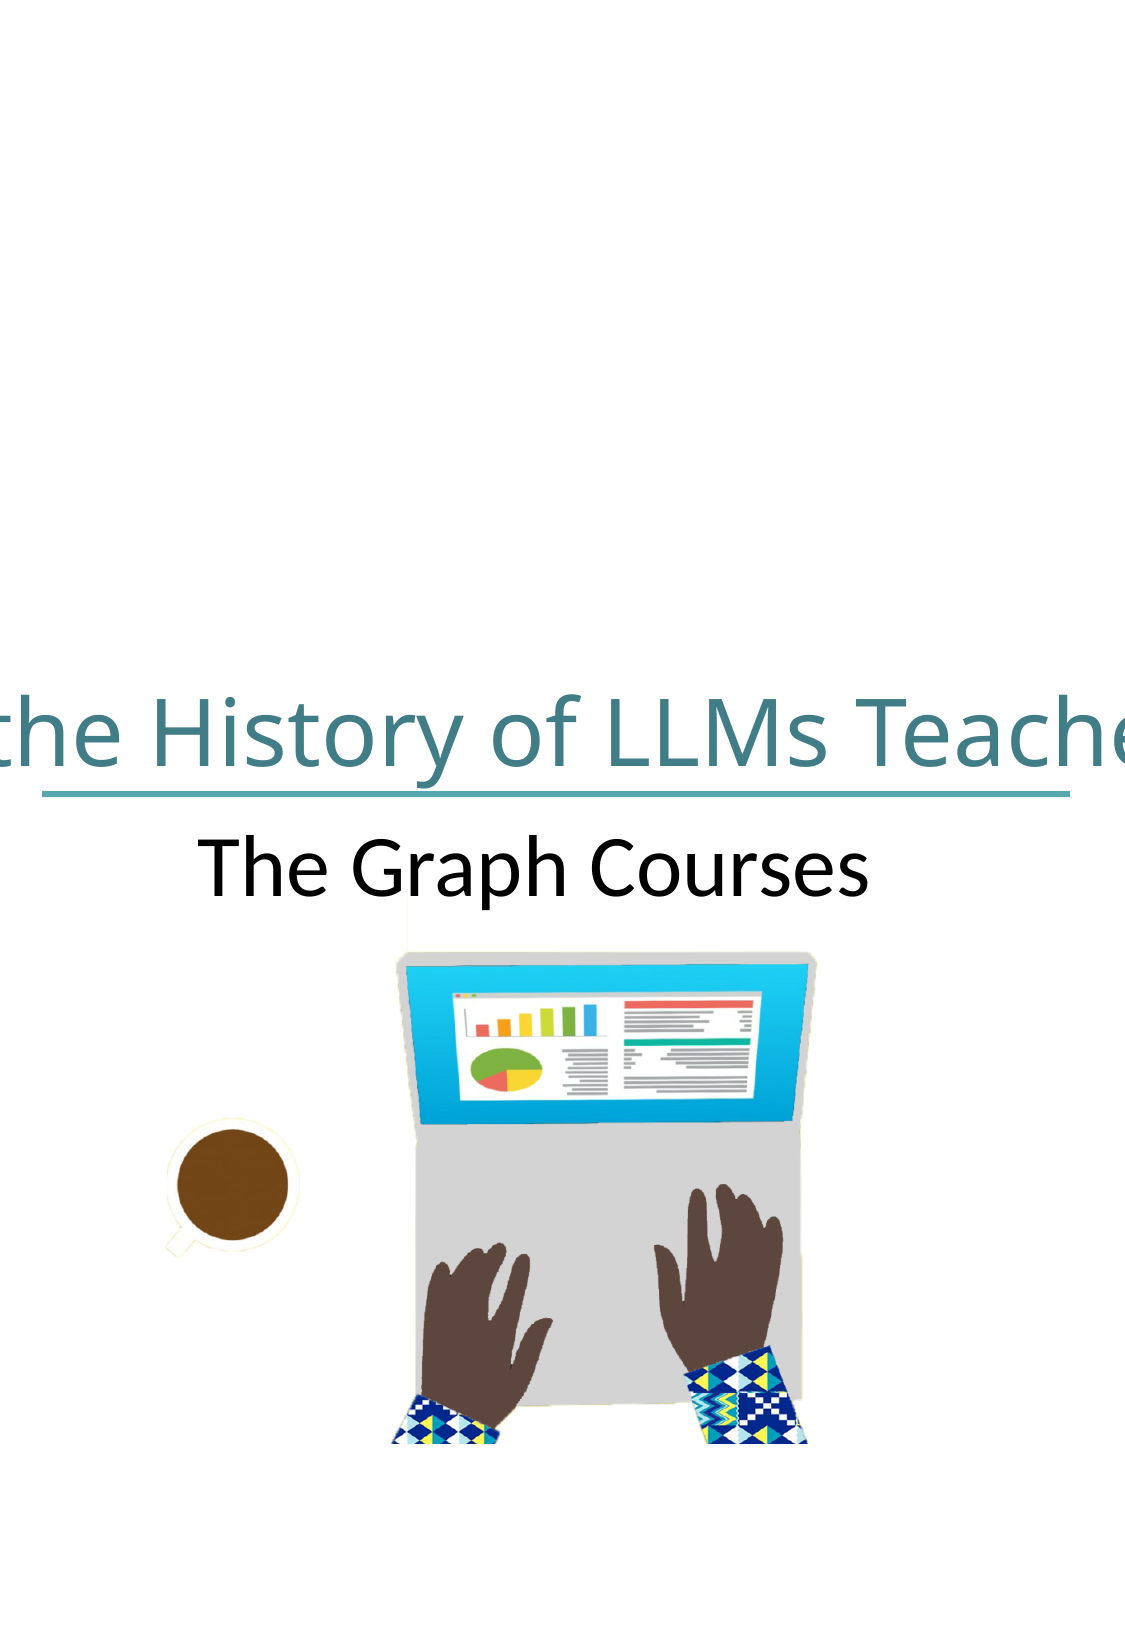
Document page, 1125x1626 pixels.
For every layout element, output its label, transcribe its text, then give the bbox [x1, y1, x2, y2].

title What the History of LLMs Teaches Us [0, 443, 1125, 795]
subtitle The Graph Courses [0, 812, 1125, 941]
picture [96, 897, 915, 1444]
